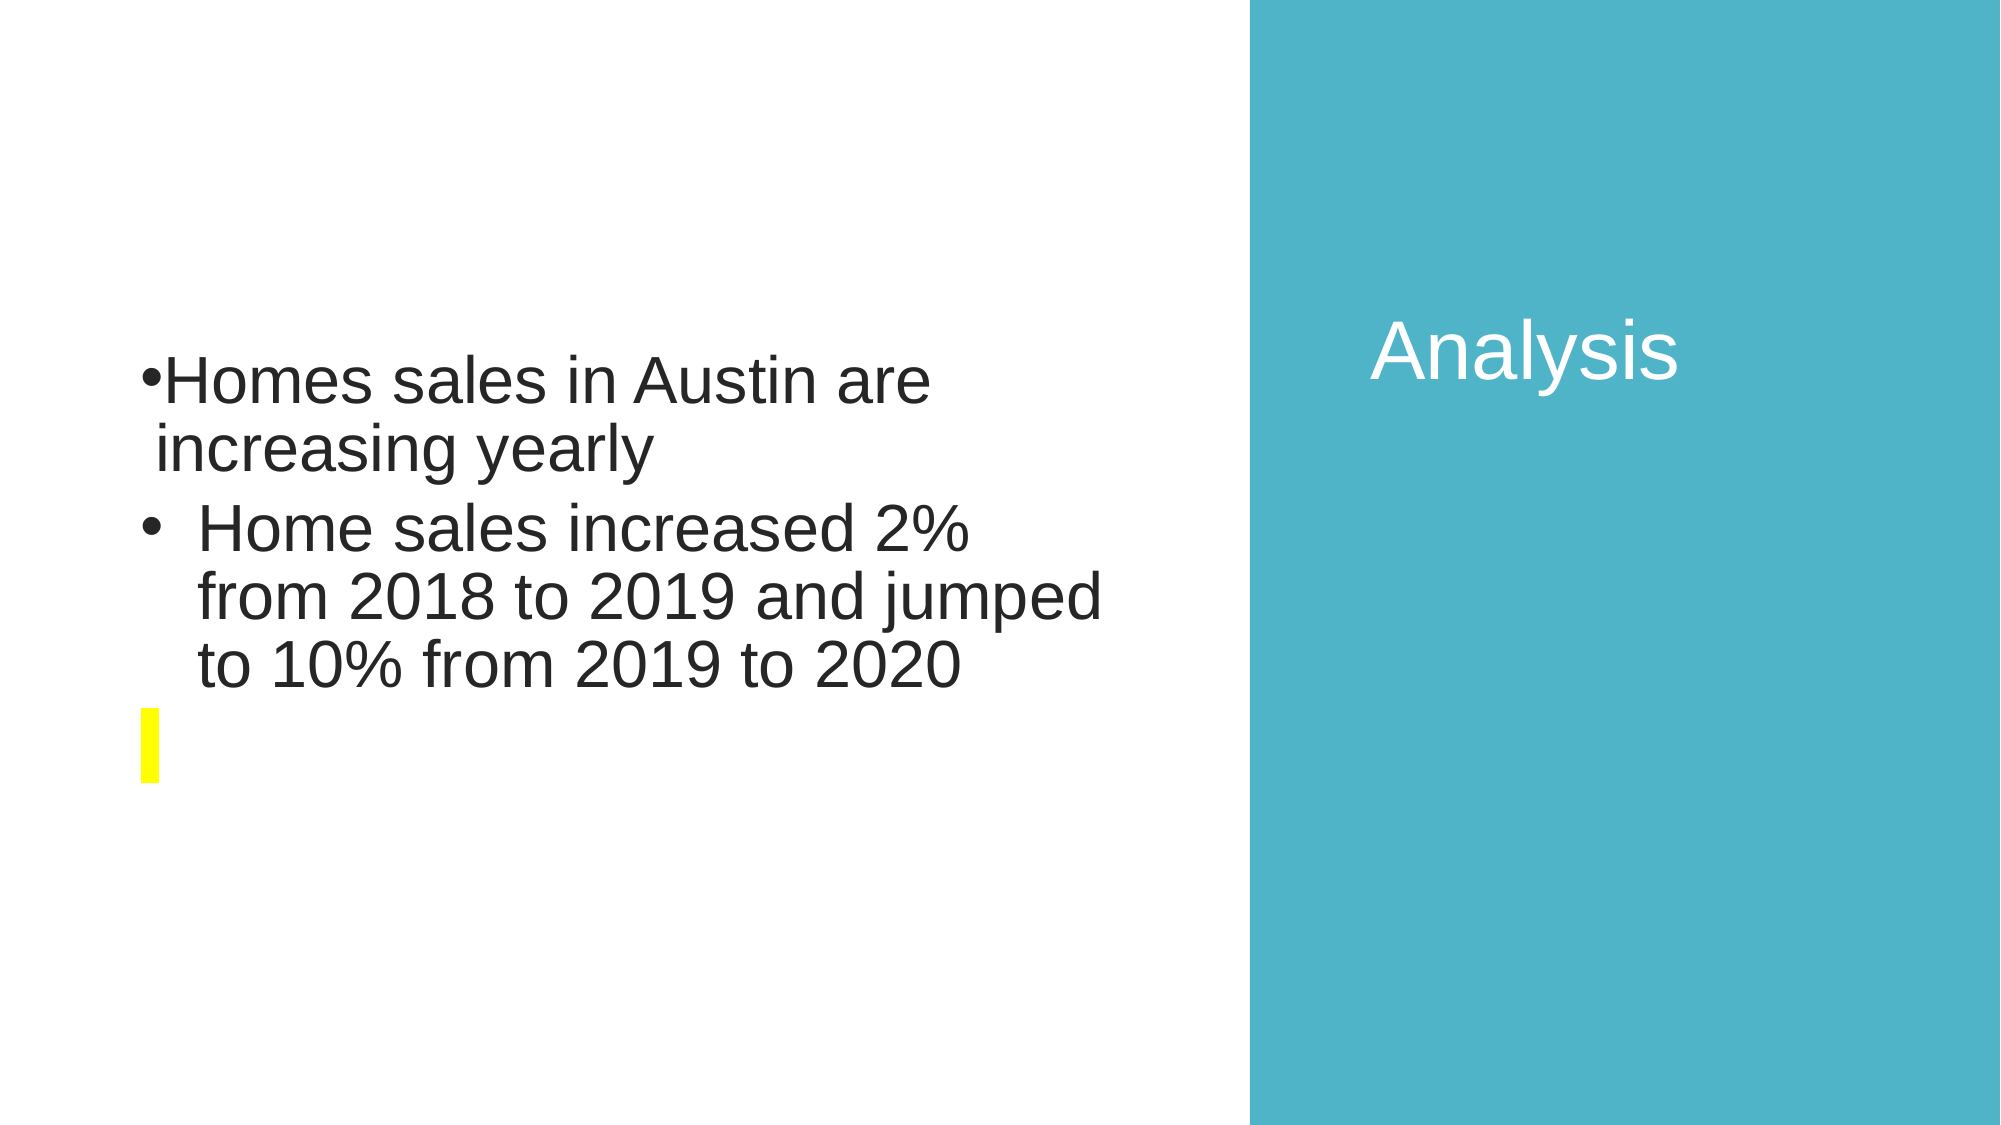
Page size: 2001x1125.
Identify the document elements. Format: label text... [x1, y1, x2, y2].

title Analysis [1355, 88, 1911, 404]
list Homes sales in Austin are increasing yearly Home sales increased 2% from 2018 to 2019 and jumped to 10% from 2019 to 2020 [125, 125, 1125, 875]
